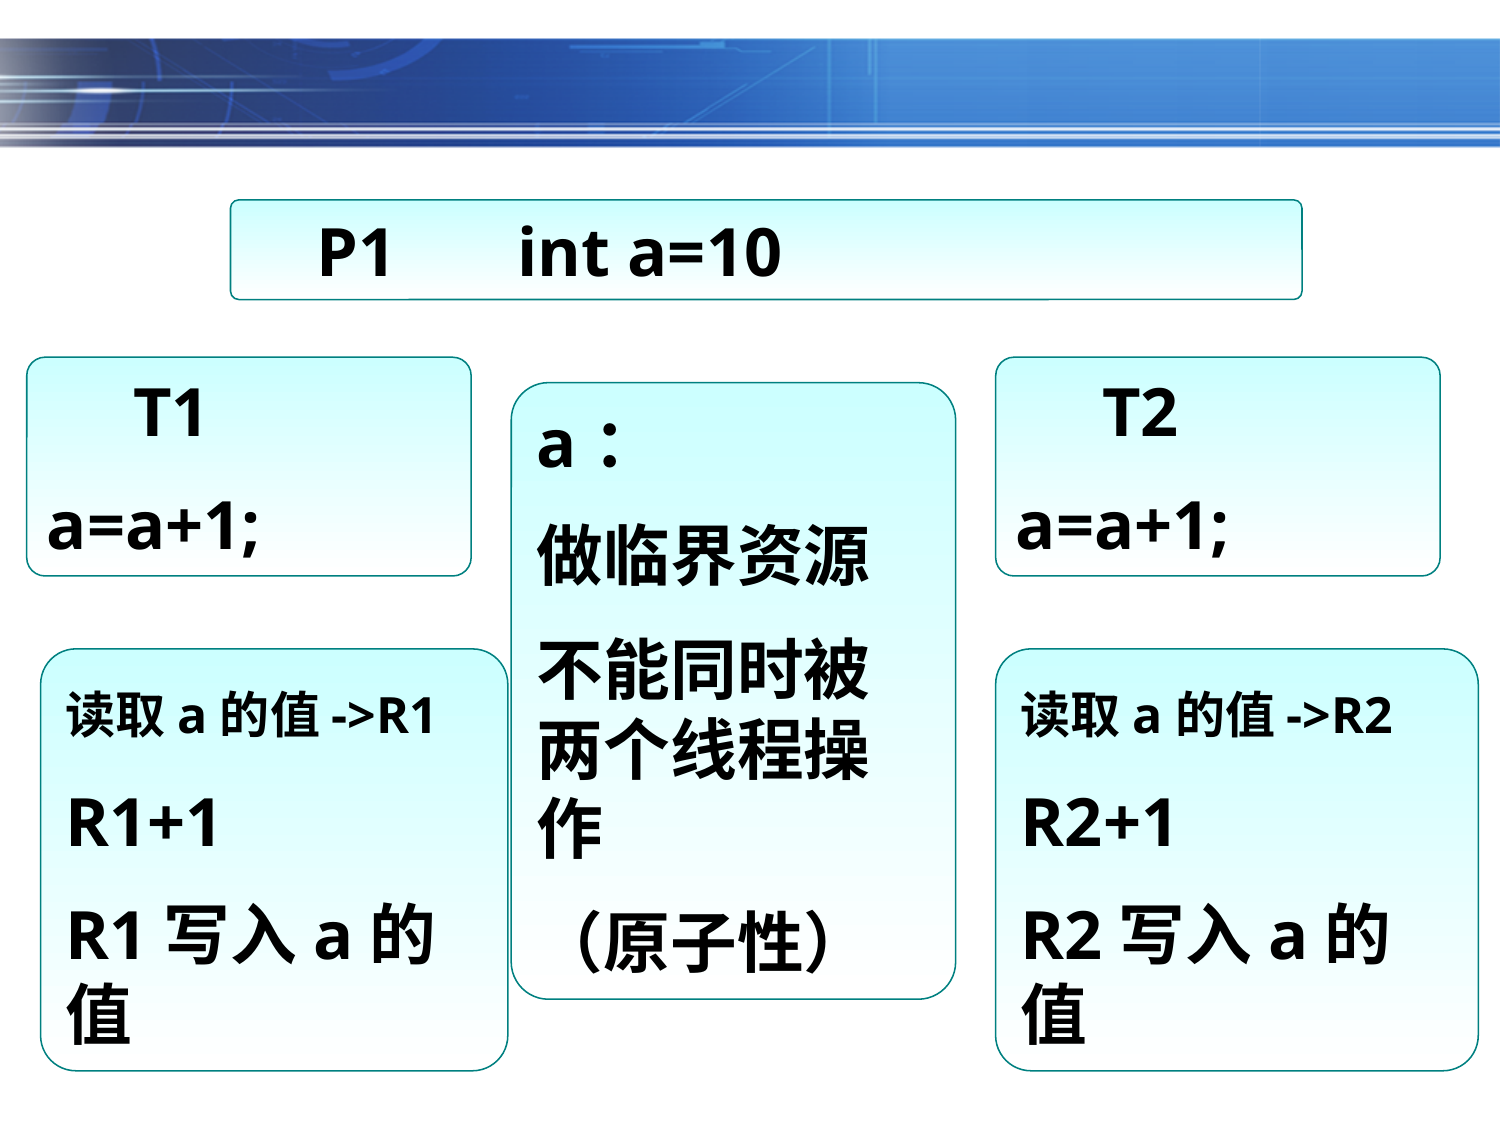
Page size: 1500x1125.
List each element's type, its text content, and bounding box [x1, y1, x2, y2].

text_box T2 a=a+1; [995, 357, 1441, 576]
text_box P1 int a=10 [230, 199, 1303, 300]
text_box T1 a=a+1; [26, 357, 472, 576]
text_box 读取a的值->R1 R1+1 R1写入a的值 [40, 648, 508, 1071]
text_box 读取a的值->R2 R2+1 R2写入a的值 [995, 648, 1479, 1071]
text_box a： 做临界资源 不能同时被两个线程操作 （原子性） [511, 382, 956, 1000]
